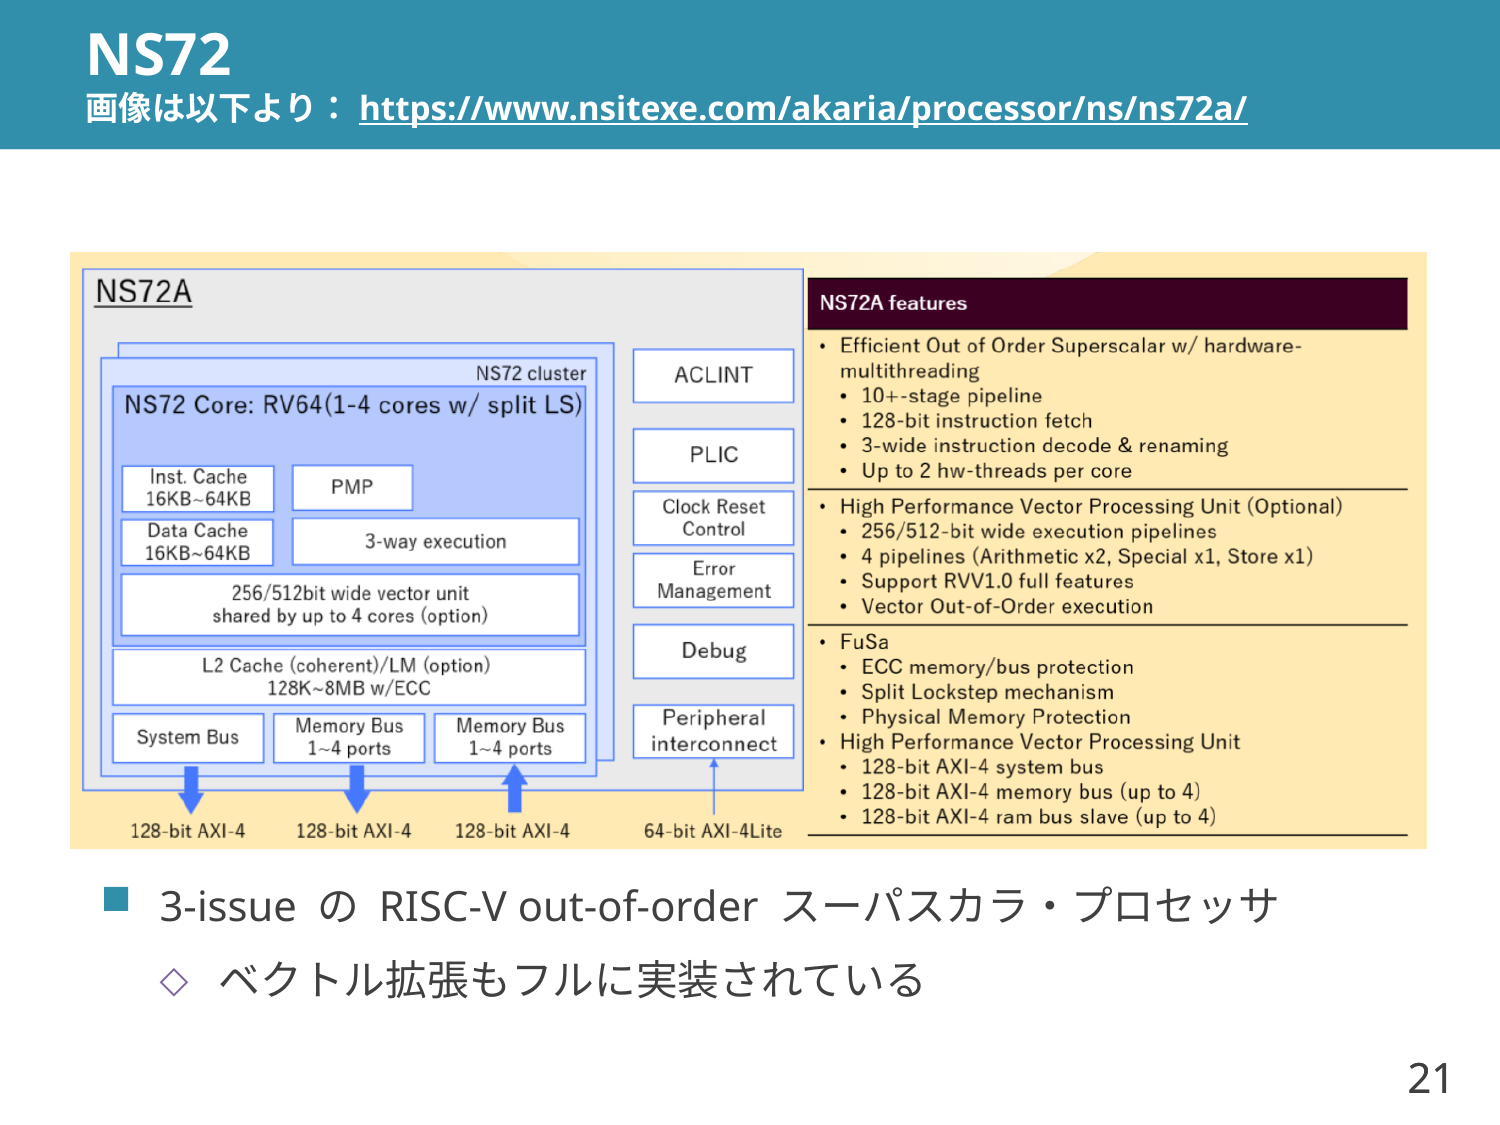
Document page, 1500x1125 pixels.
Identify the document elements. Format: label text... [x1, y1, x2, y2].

title NS72 画像は以下より：https://www.nsitexe.com/akaria/processor/ns/ns72a/ [70, 0, 1500, 150]
picture [70, 252, 1427, 849]
list 3-issue の RISC-V out-of-order スーパスカラ・プロセッサ ベクトル拡張もフルに実装されている [85, 901, 1445, 977]
